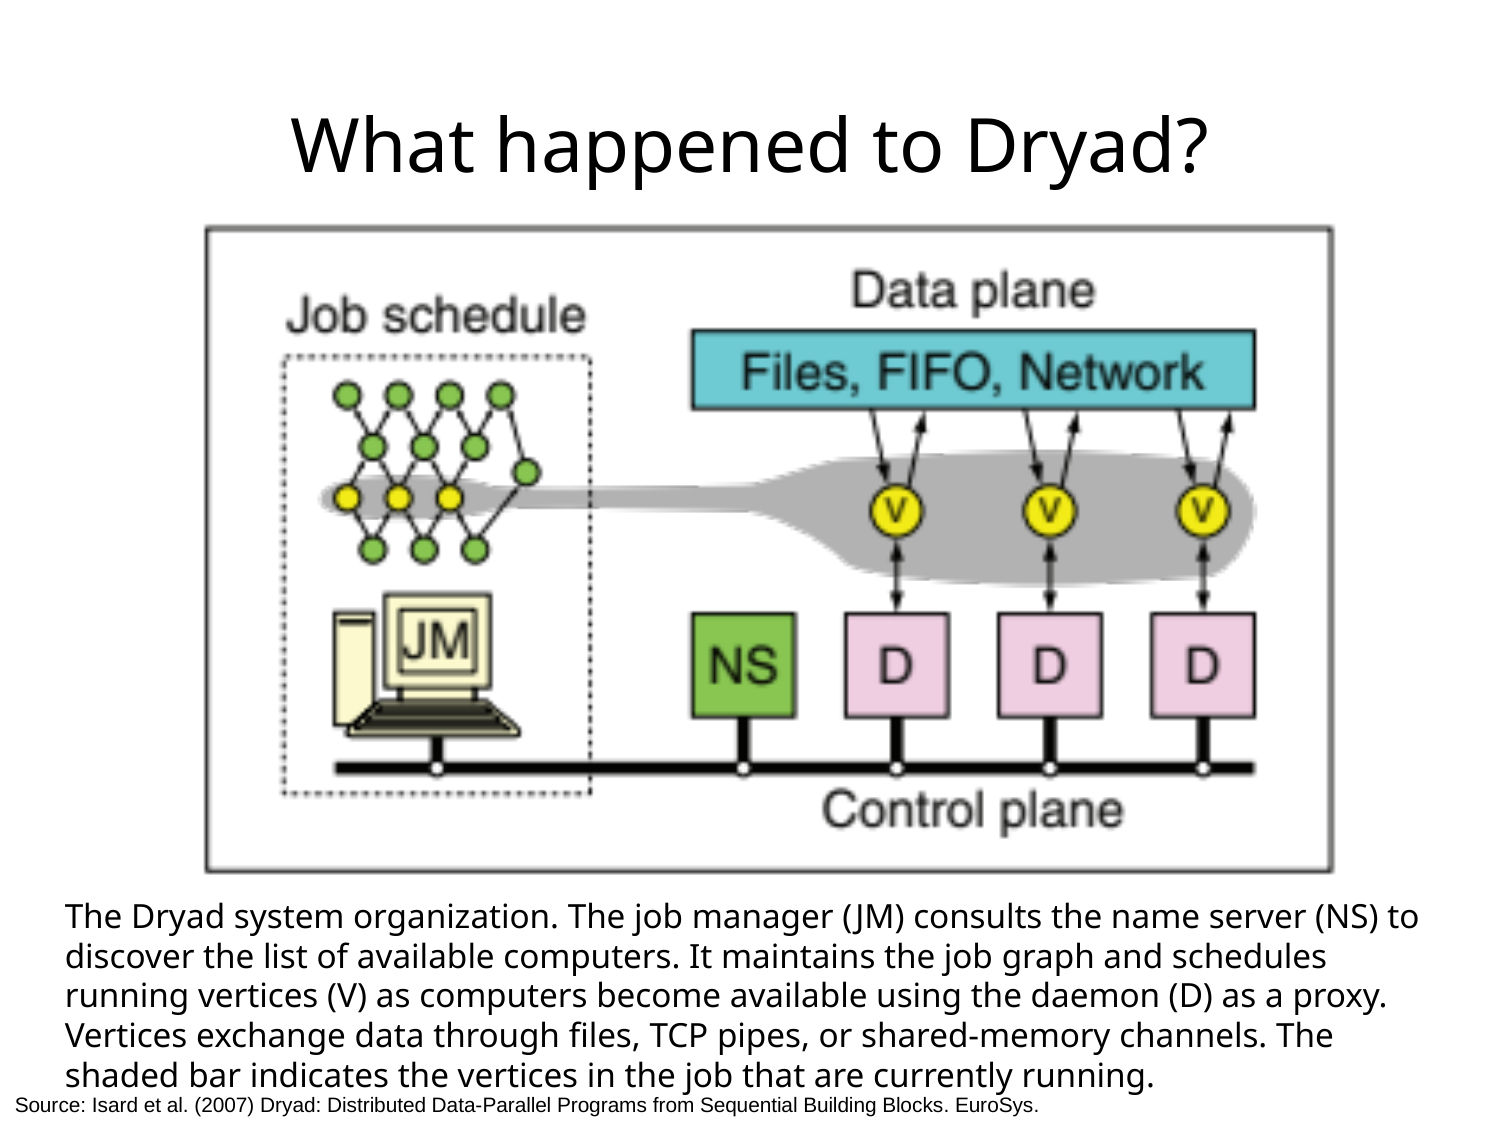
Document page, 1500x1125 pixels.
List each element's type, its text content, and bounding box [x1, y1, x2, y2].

text_box What happened to Dryad? [0, 90, 1500, 203]
text_box Source: Isard et al. (2007) Dryad: Distributed Data-Parallel Programs from Sequential Building Blocks. EuroSys. [0, 1084, 1388, 1125]
text_box The Dryad system organization. The job manager (JM) consults the name server (NS) to discover the list of available computers. It maintains the job graph and schedules running vertices (V) as computers become available using the daemon (D) as a proxy. Vertices exchange data through files, TCP pipes, or shared-memory channels. The shaded bar indicates the vertices in the job that are currently running. [50, 887, 1450, 1102]
picture [174, 218, 1351, 876]
